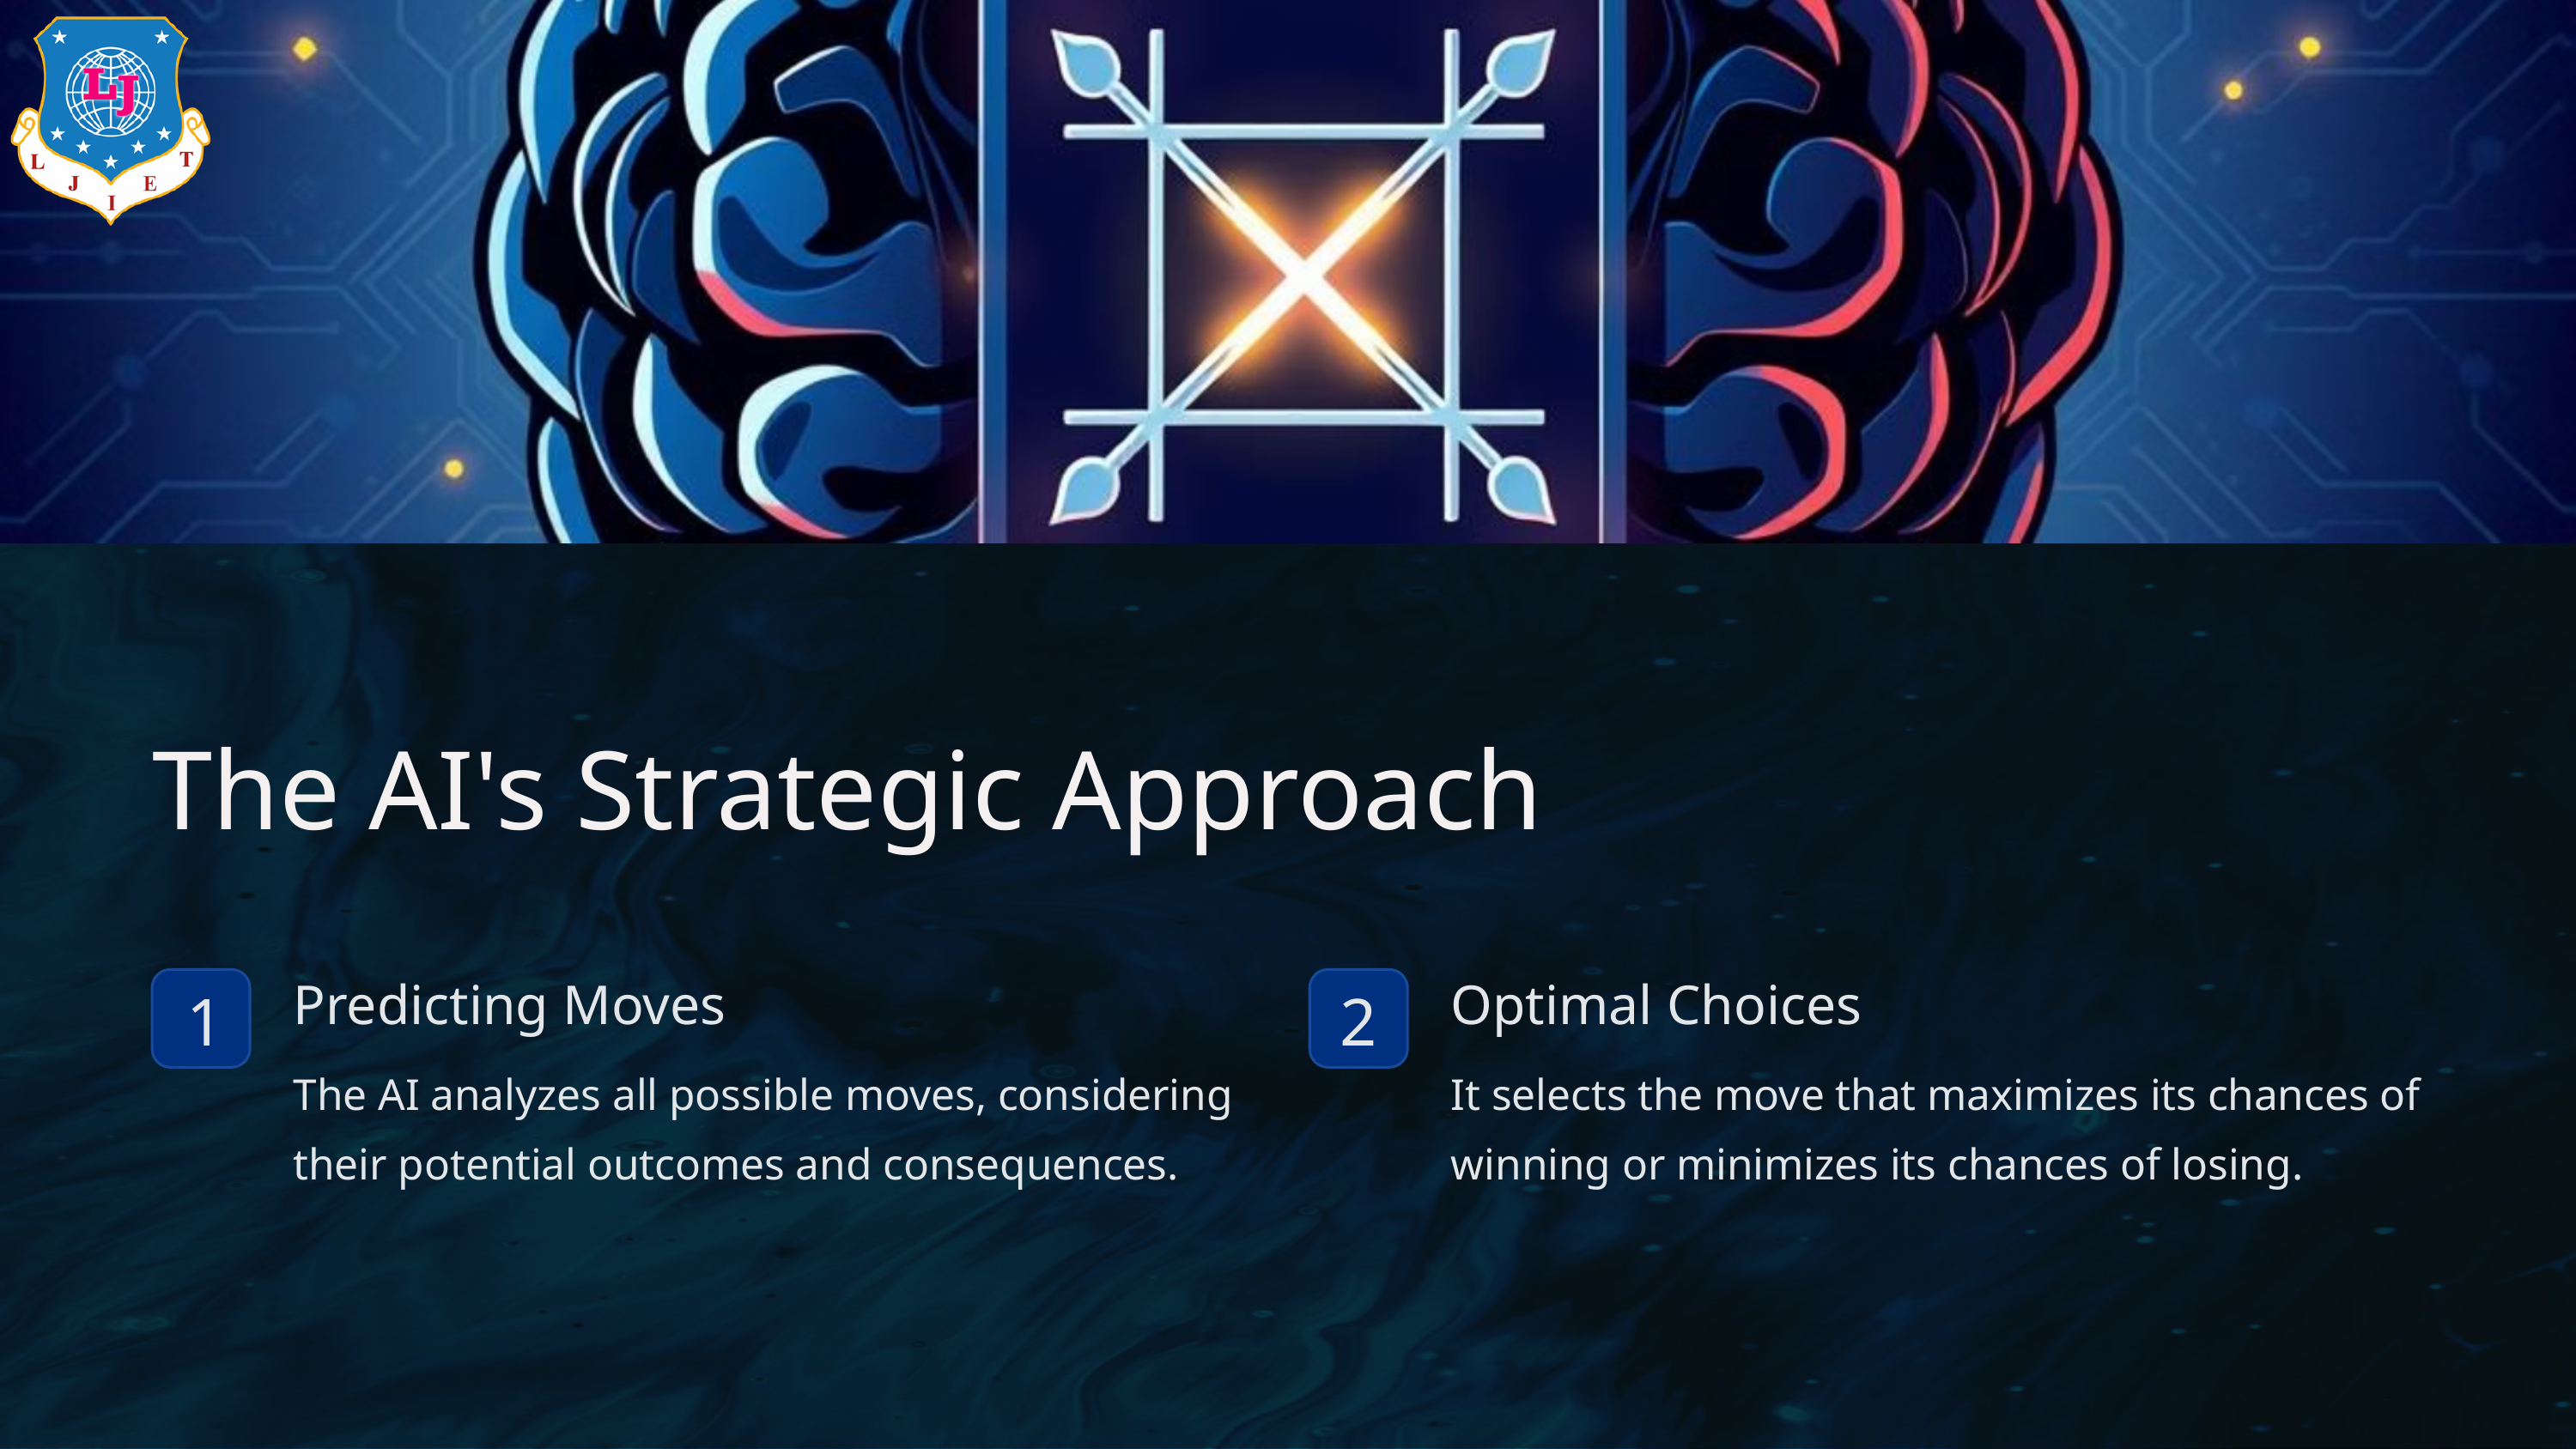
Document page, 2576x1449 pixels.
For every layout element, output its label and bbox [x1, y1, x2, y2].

text_box [1308, 967, 1409, 1070]
text_box [150, 967, 252, 1070]
text_box [0, 0, 2576, 1449]
